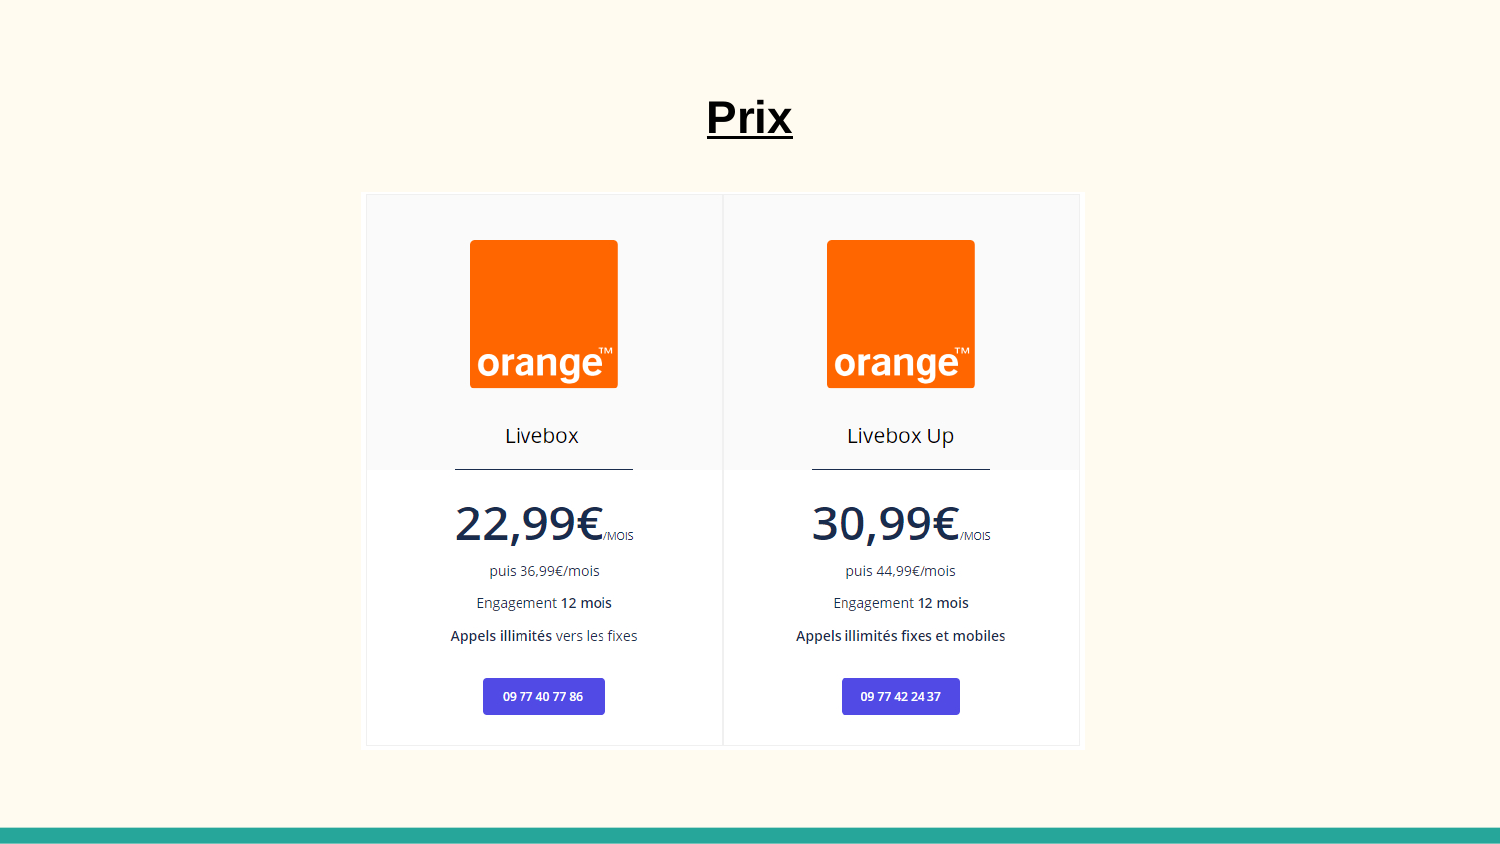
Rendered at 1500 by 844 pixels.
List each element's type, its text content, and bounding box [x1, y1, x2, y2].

picture [360, 191, 1085, 750]
title Prix [51, 72, 1449, 174]
